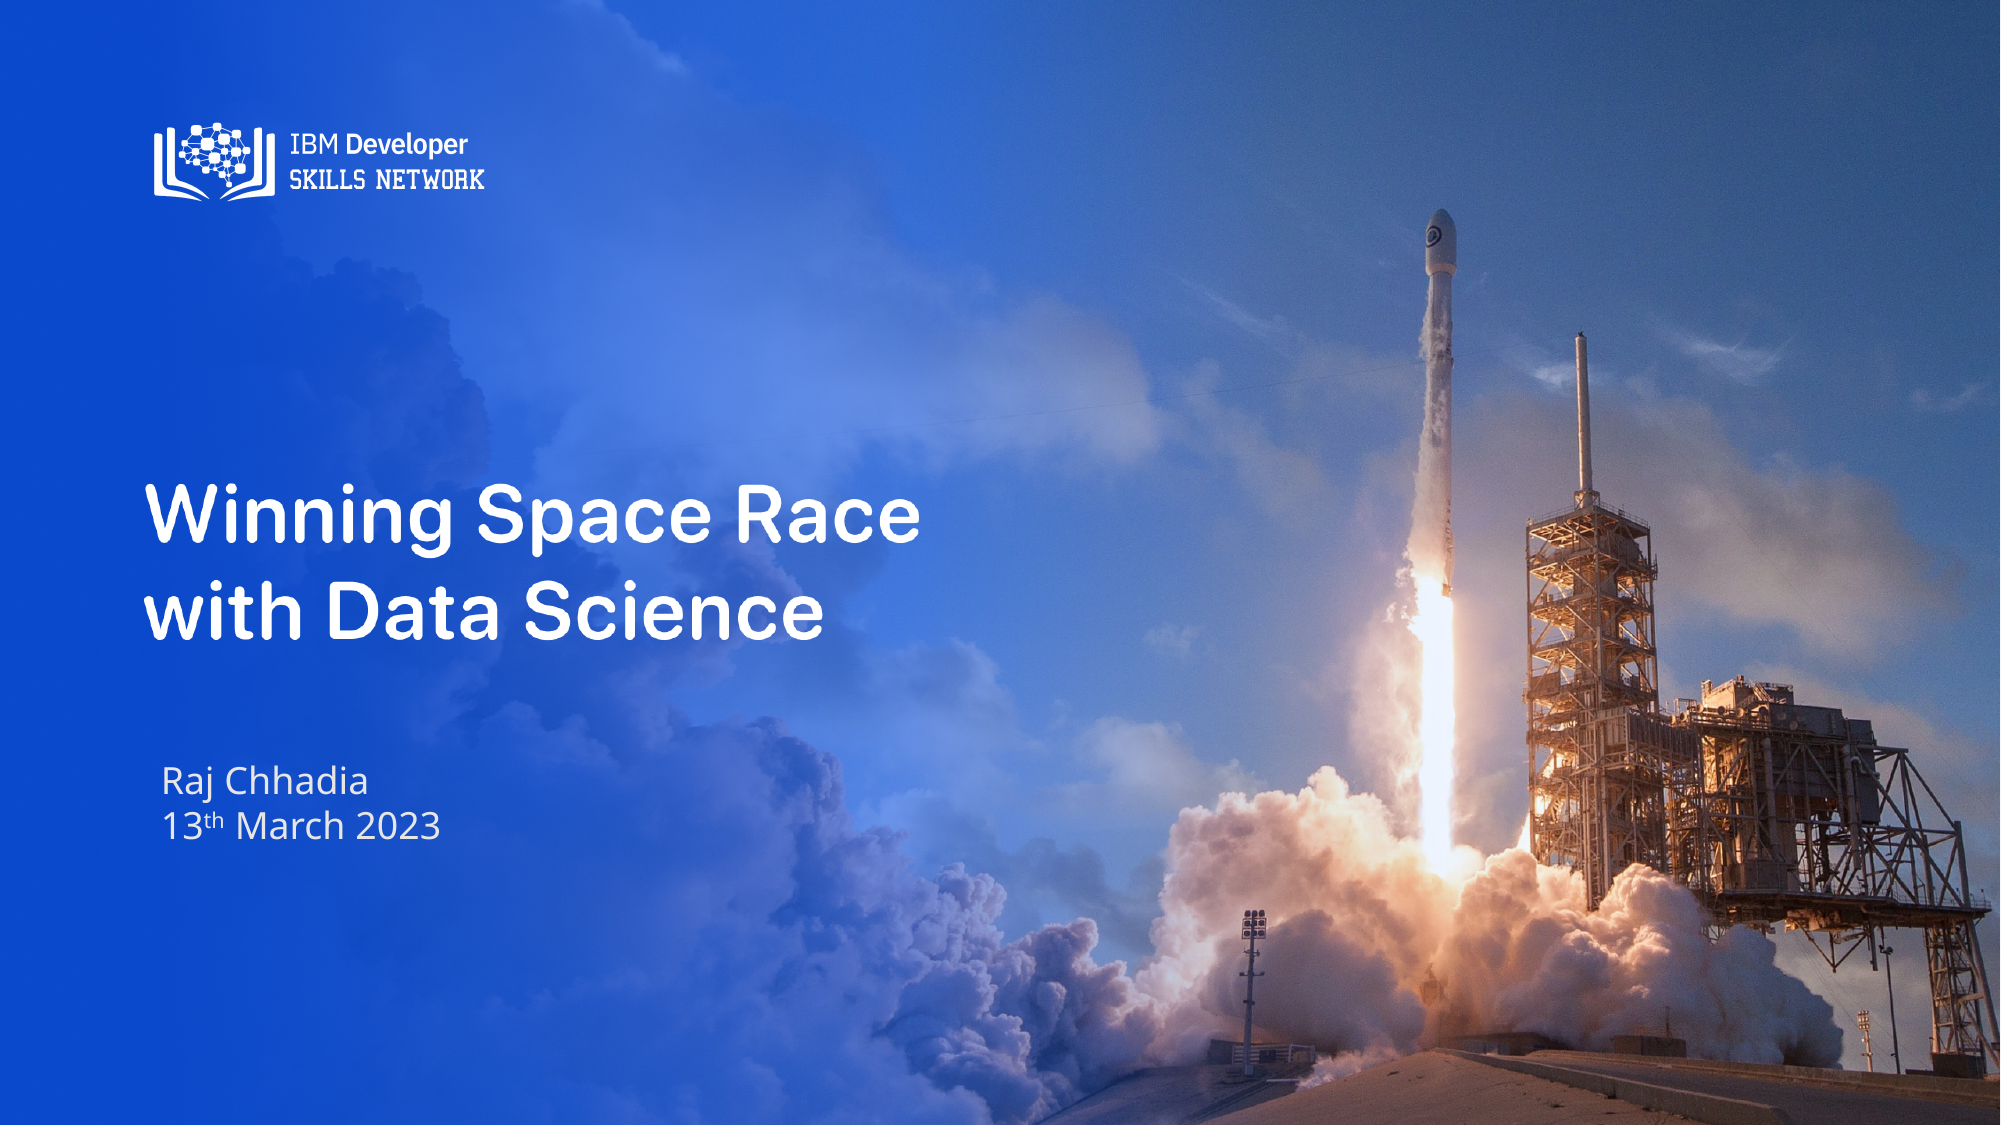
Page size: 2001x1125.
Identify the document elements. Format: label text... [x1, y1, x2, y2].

picture [0, 0, 2001, 1125]
text_box Raj Chhadia 13th March 2023 [145, 749, 559, 855]
